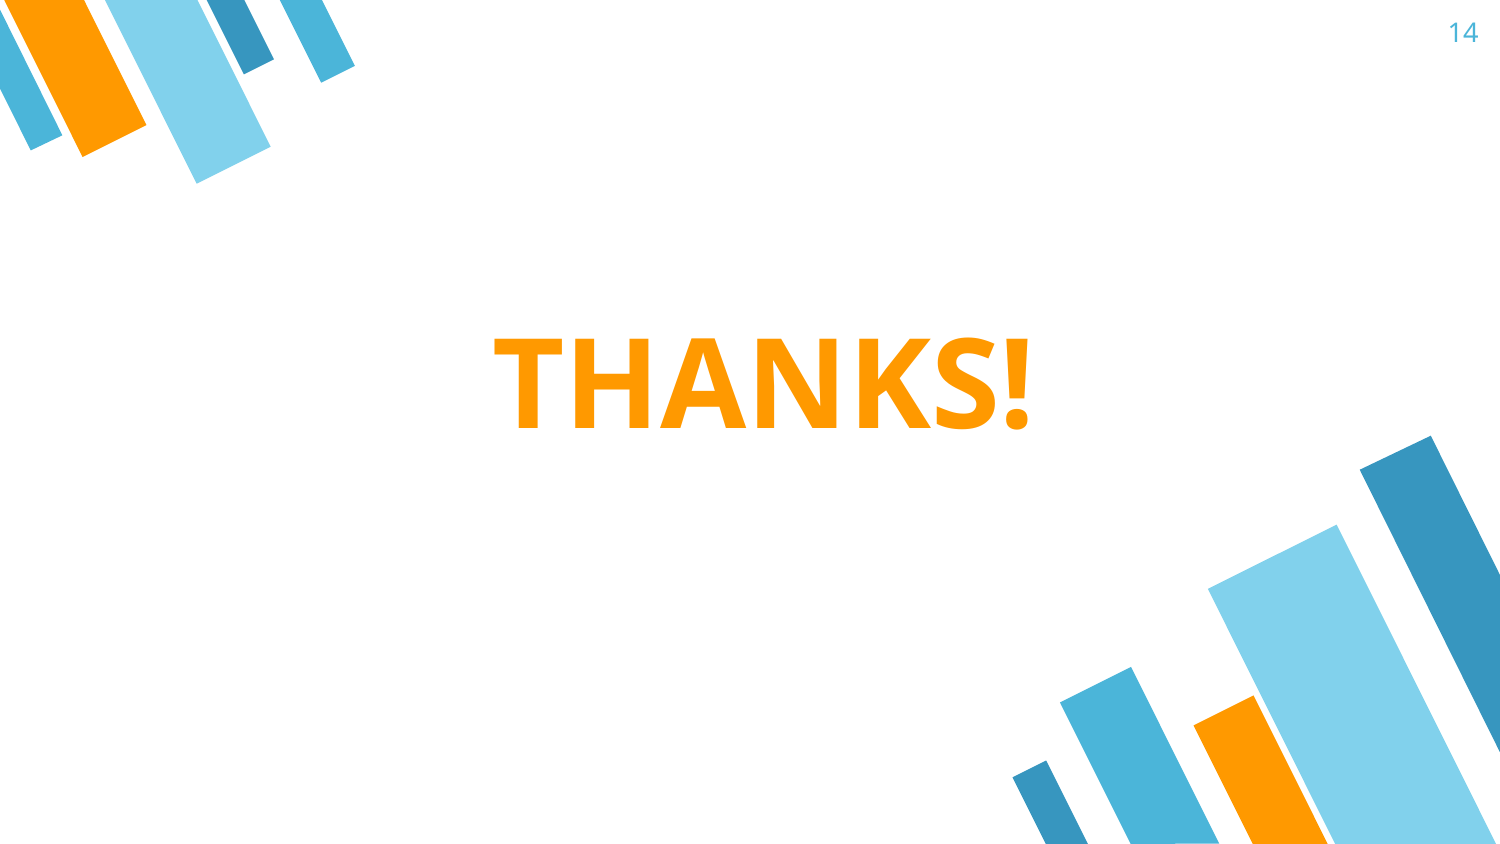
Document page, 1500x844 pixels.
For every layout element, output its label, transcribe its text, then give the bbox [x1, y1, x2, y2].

slide_number 14 [1403, 0, 1494, 65]
title THANKS! [360, 351, 1168, 469]
